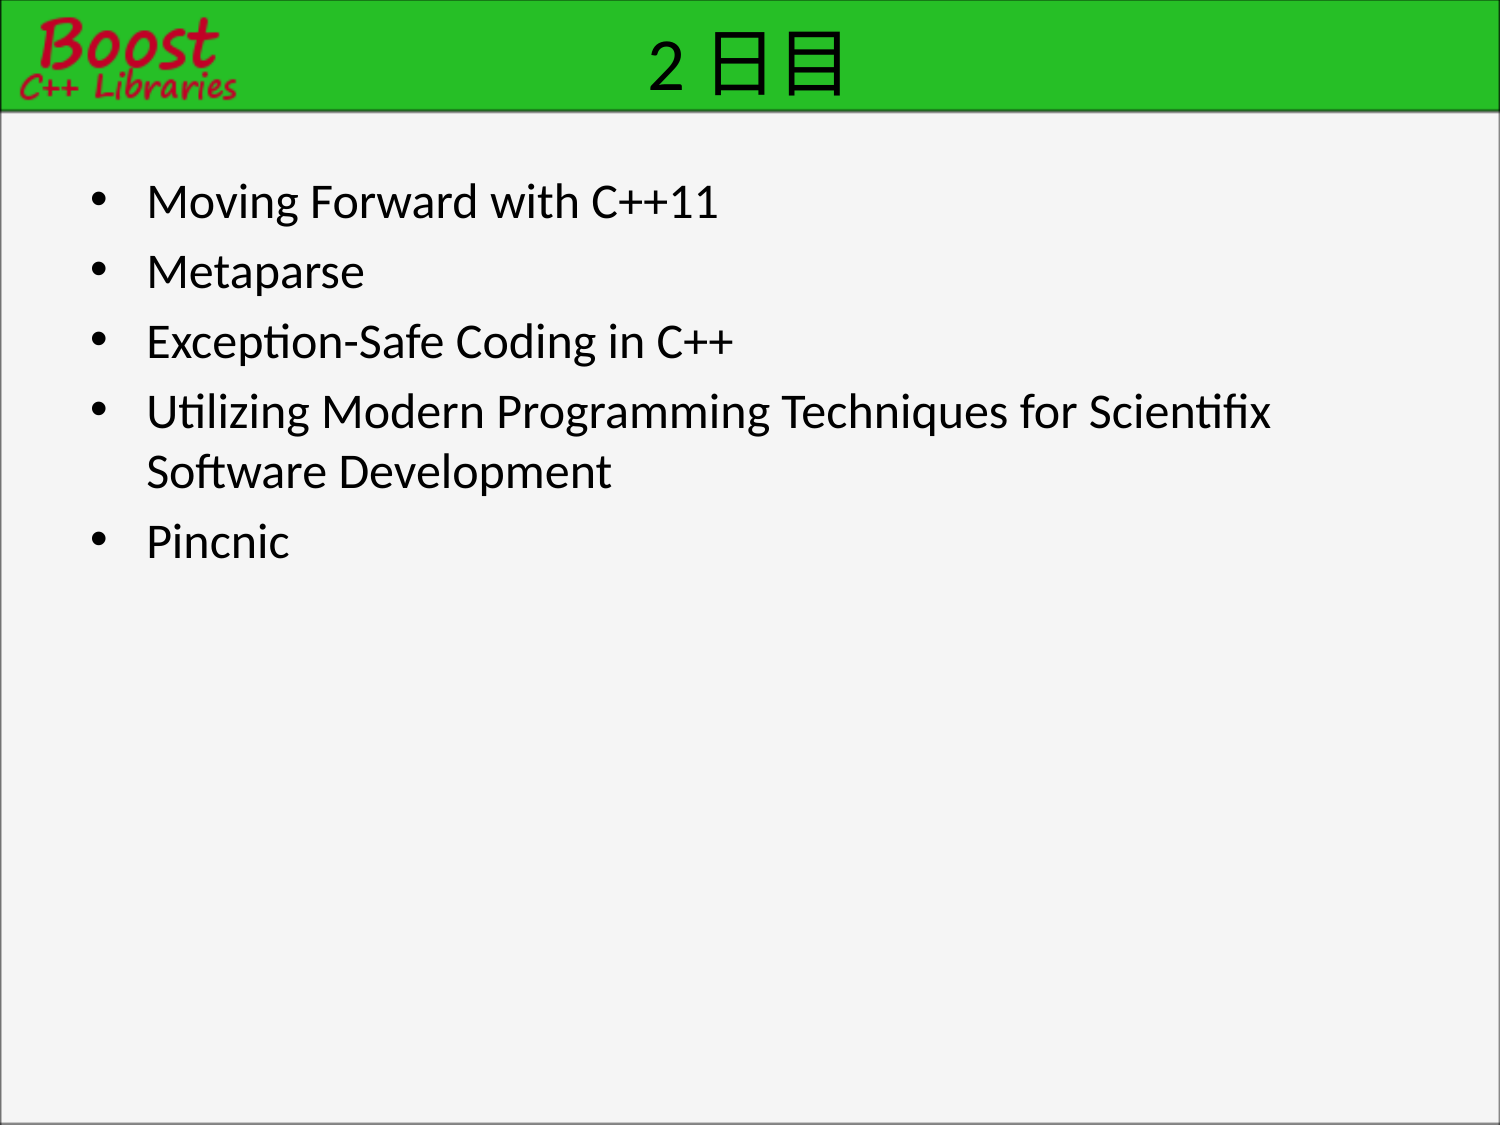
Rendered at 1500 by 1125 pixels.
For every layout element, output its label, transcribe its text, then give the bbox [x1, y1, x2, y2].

list Moving Forward with C++11 Metaparse Exception-Safe Coding in C++ Utilizing Modern Programming Techniques for Scientifix Software Development Pincnic [75, 160, 1425, 1005]
title 2日目 [75, 7, 1425, 114]
picture [0, 0, 1500, 1125]
